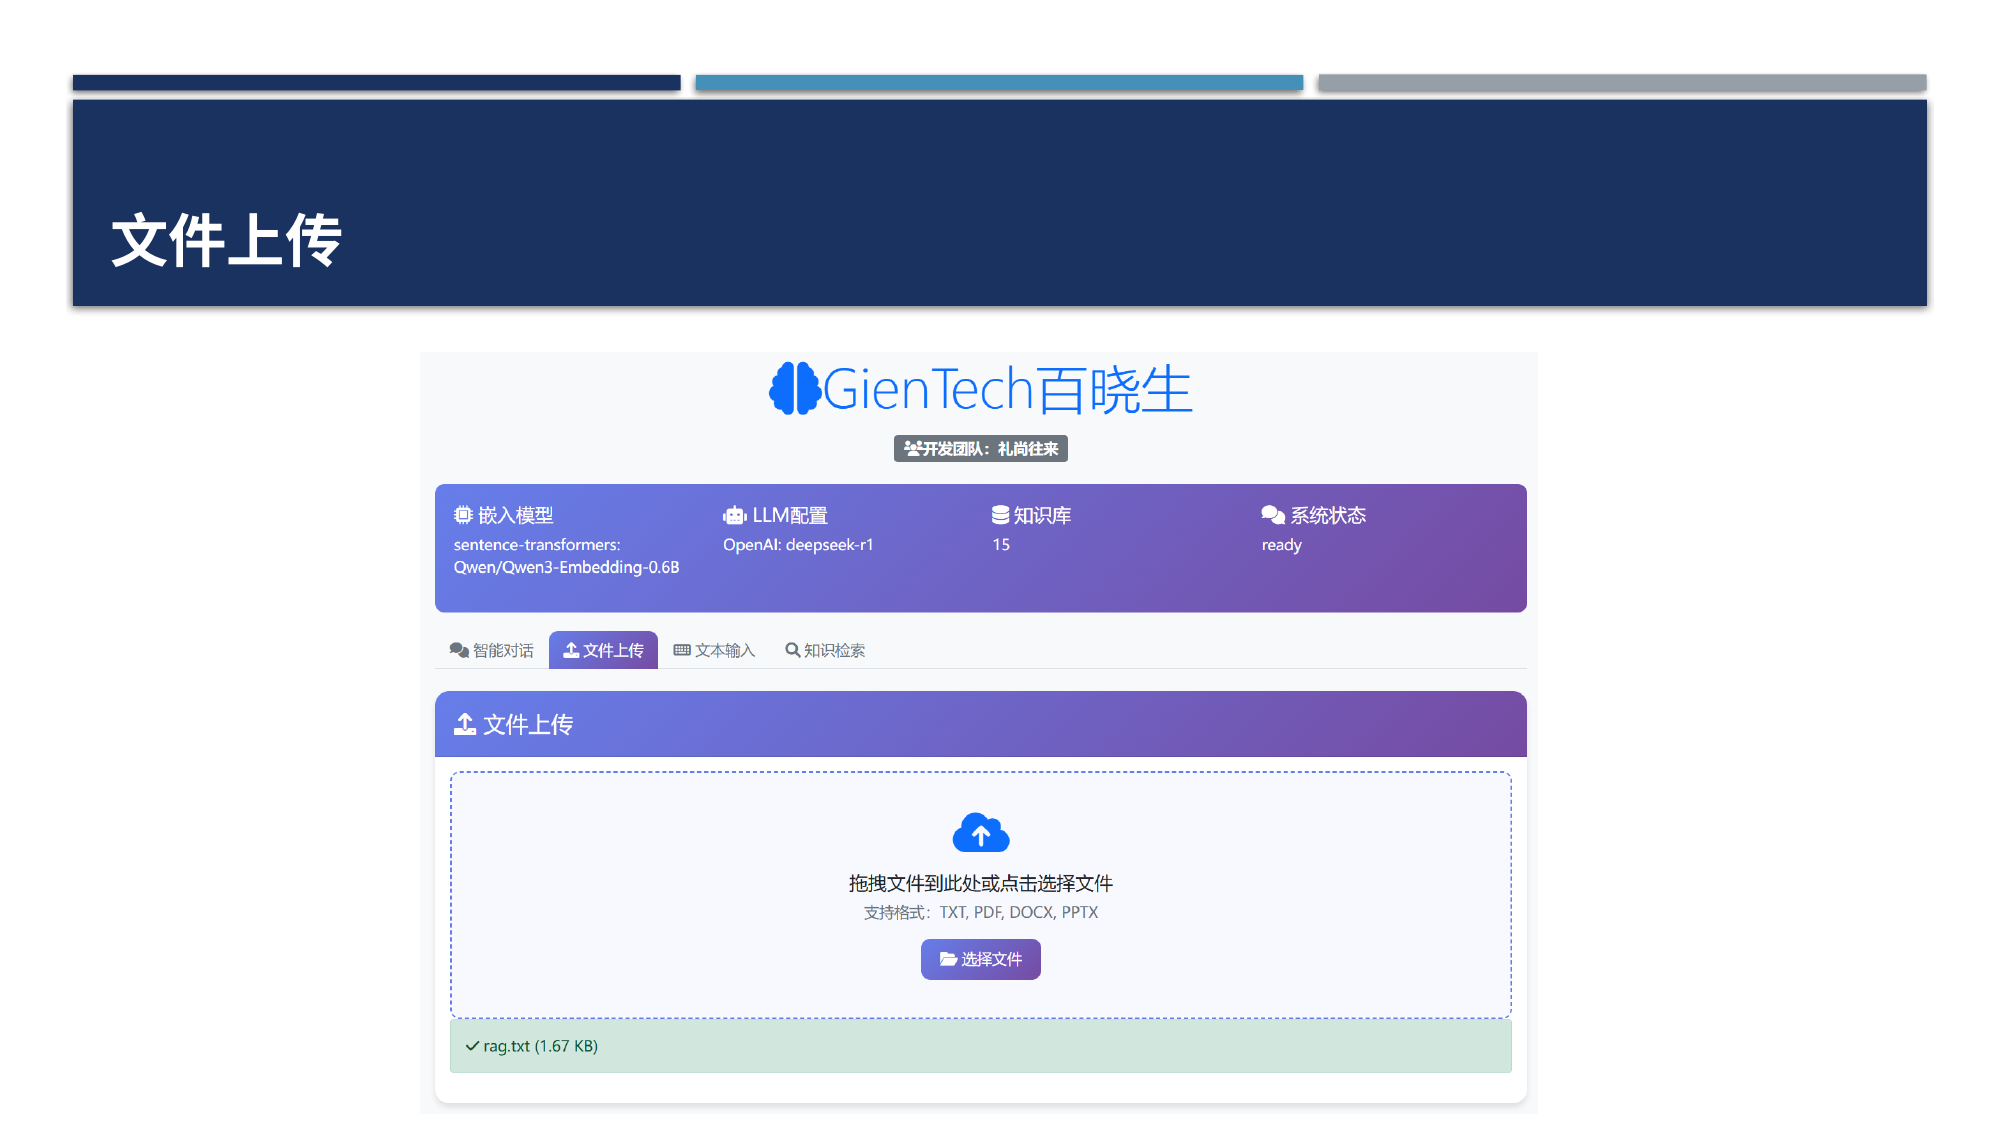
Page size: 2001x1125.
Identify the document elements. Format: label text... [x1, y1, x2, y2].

picture [420, 351, 1538, 1115]
title 文件上传 [95, 119, 1905, 282]
